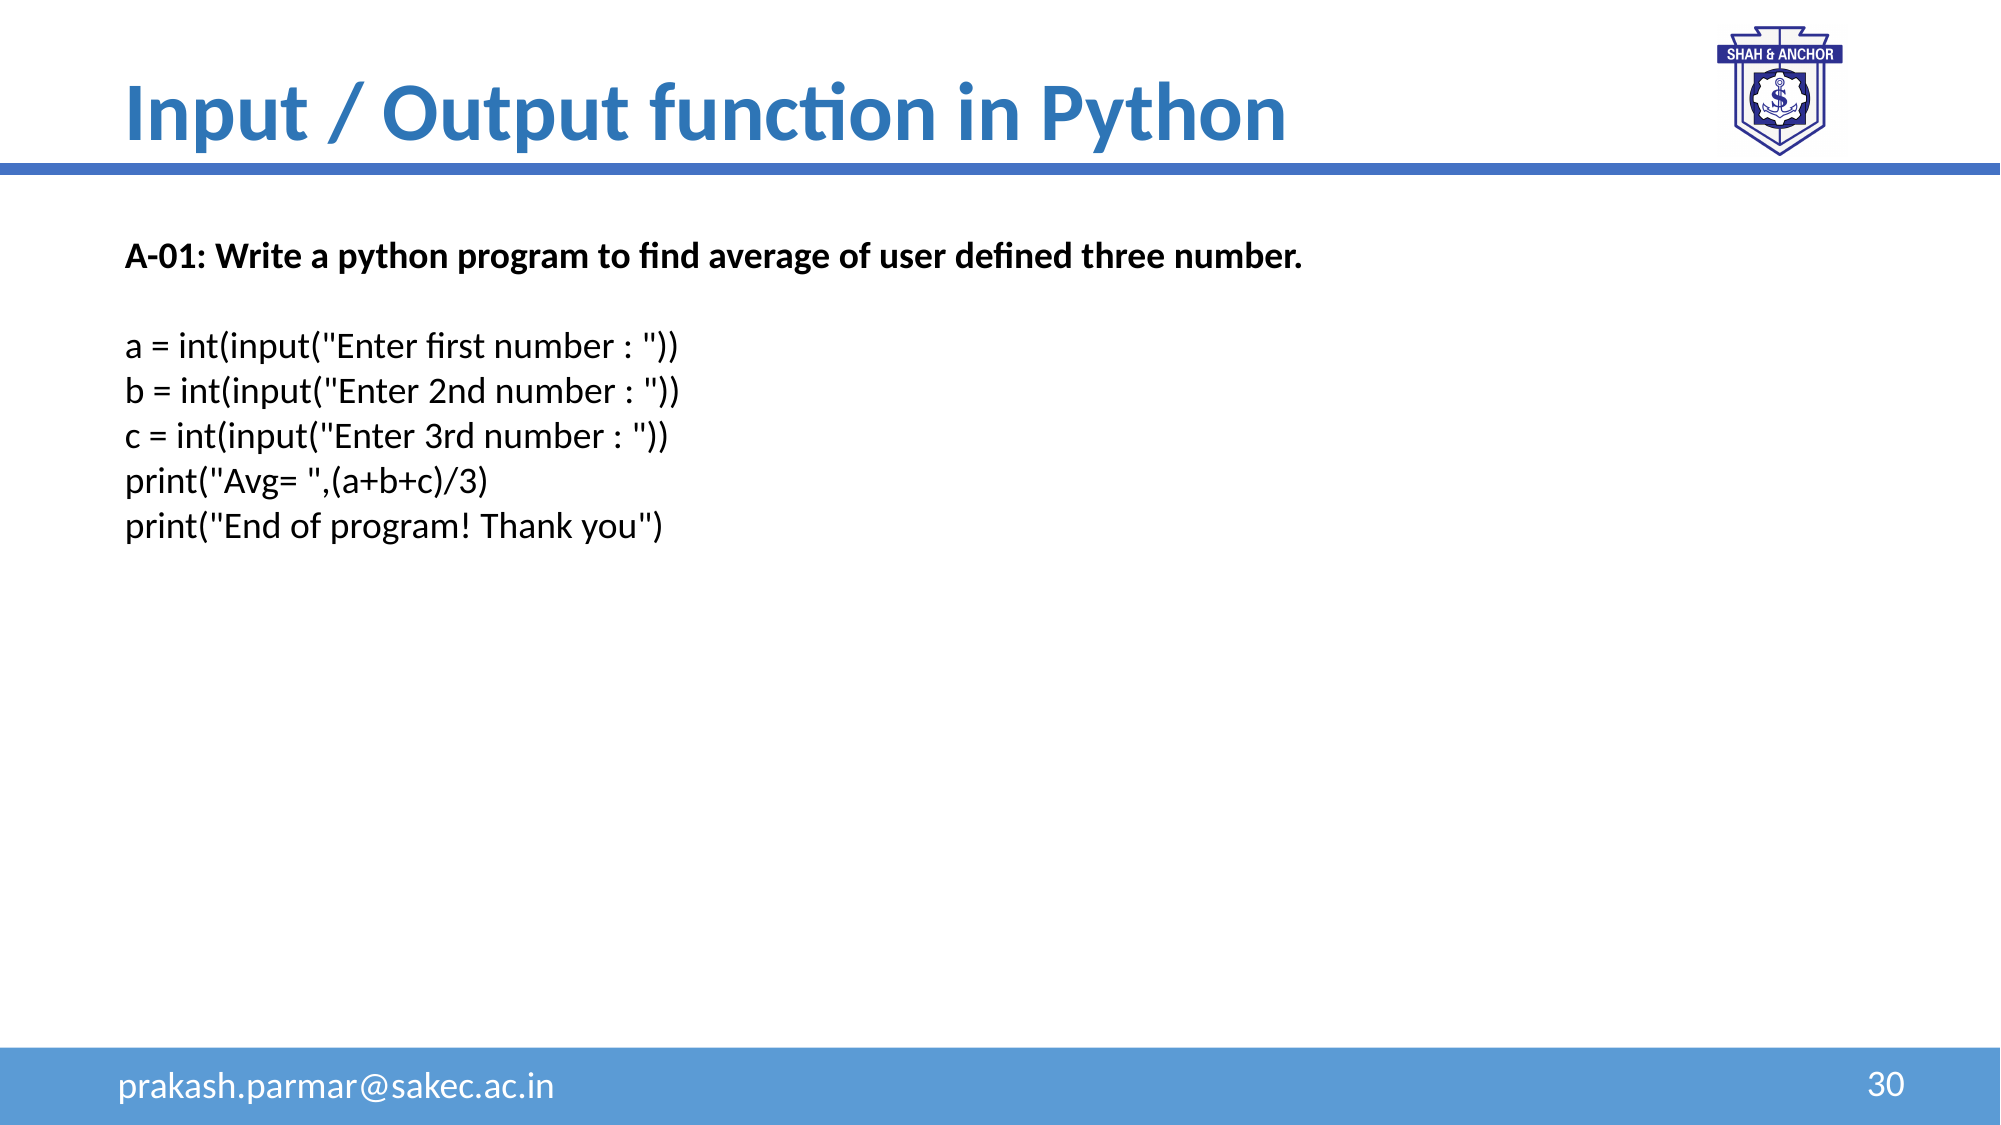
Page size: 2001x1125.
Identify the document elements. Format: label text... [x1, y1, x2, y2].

footer prakash.parmar@sakec.ac.in [102, 1053, 778, 1114]
text_box Input / Output function in Python [109, 49, 1638, 165]
text_box A-01: Write a python program to find average of user defined three number. a = int(input("Enter first number : ")) b = int(input("Enter 2nd number : ")) c = int(input("Enter 3rd number : ")) print("Avg= ",(a+b+c)/3) print("End of program! Thank you") [109, 223, 1563, 554]
picture [1717, 24, 1848, 157]
slide_number 30 [1852, 1051, 1932, 1112]
